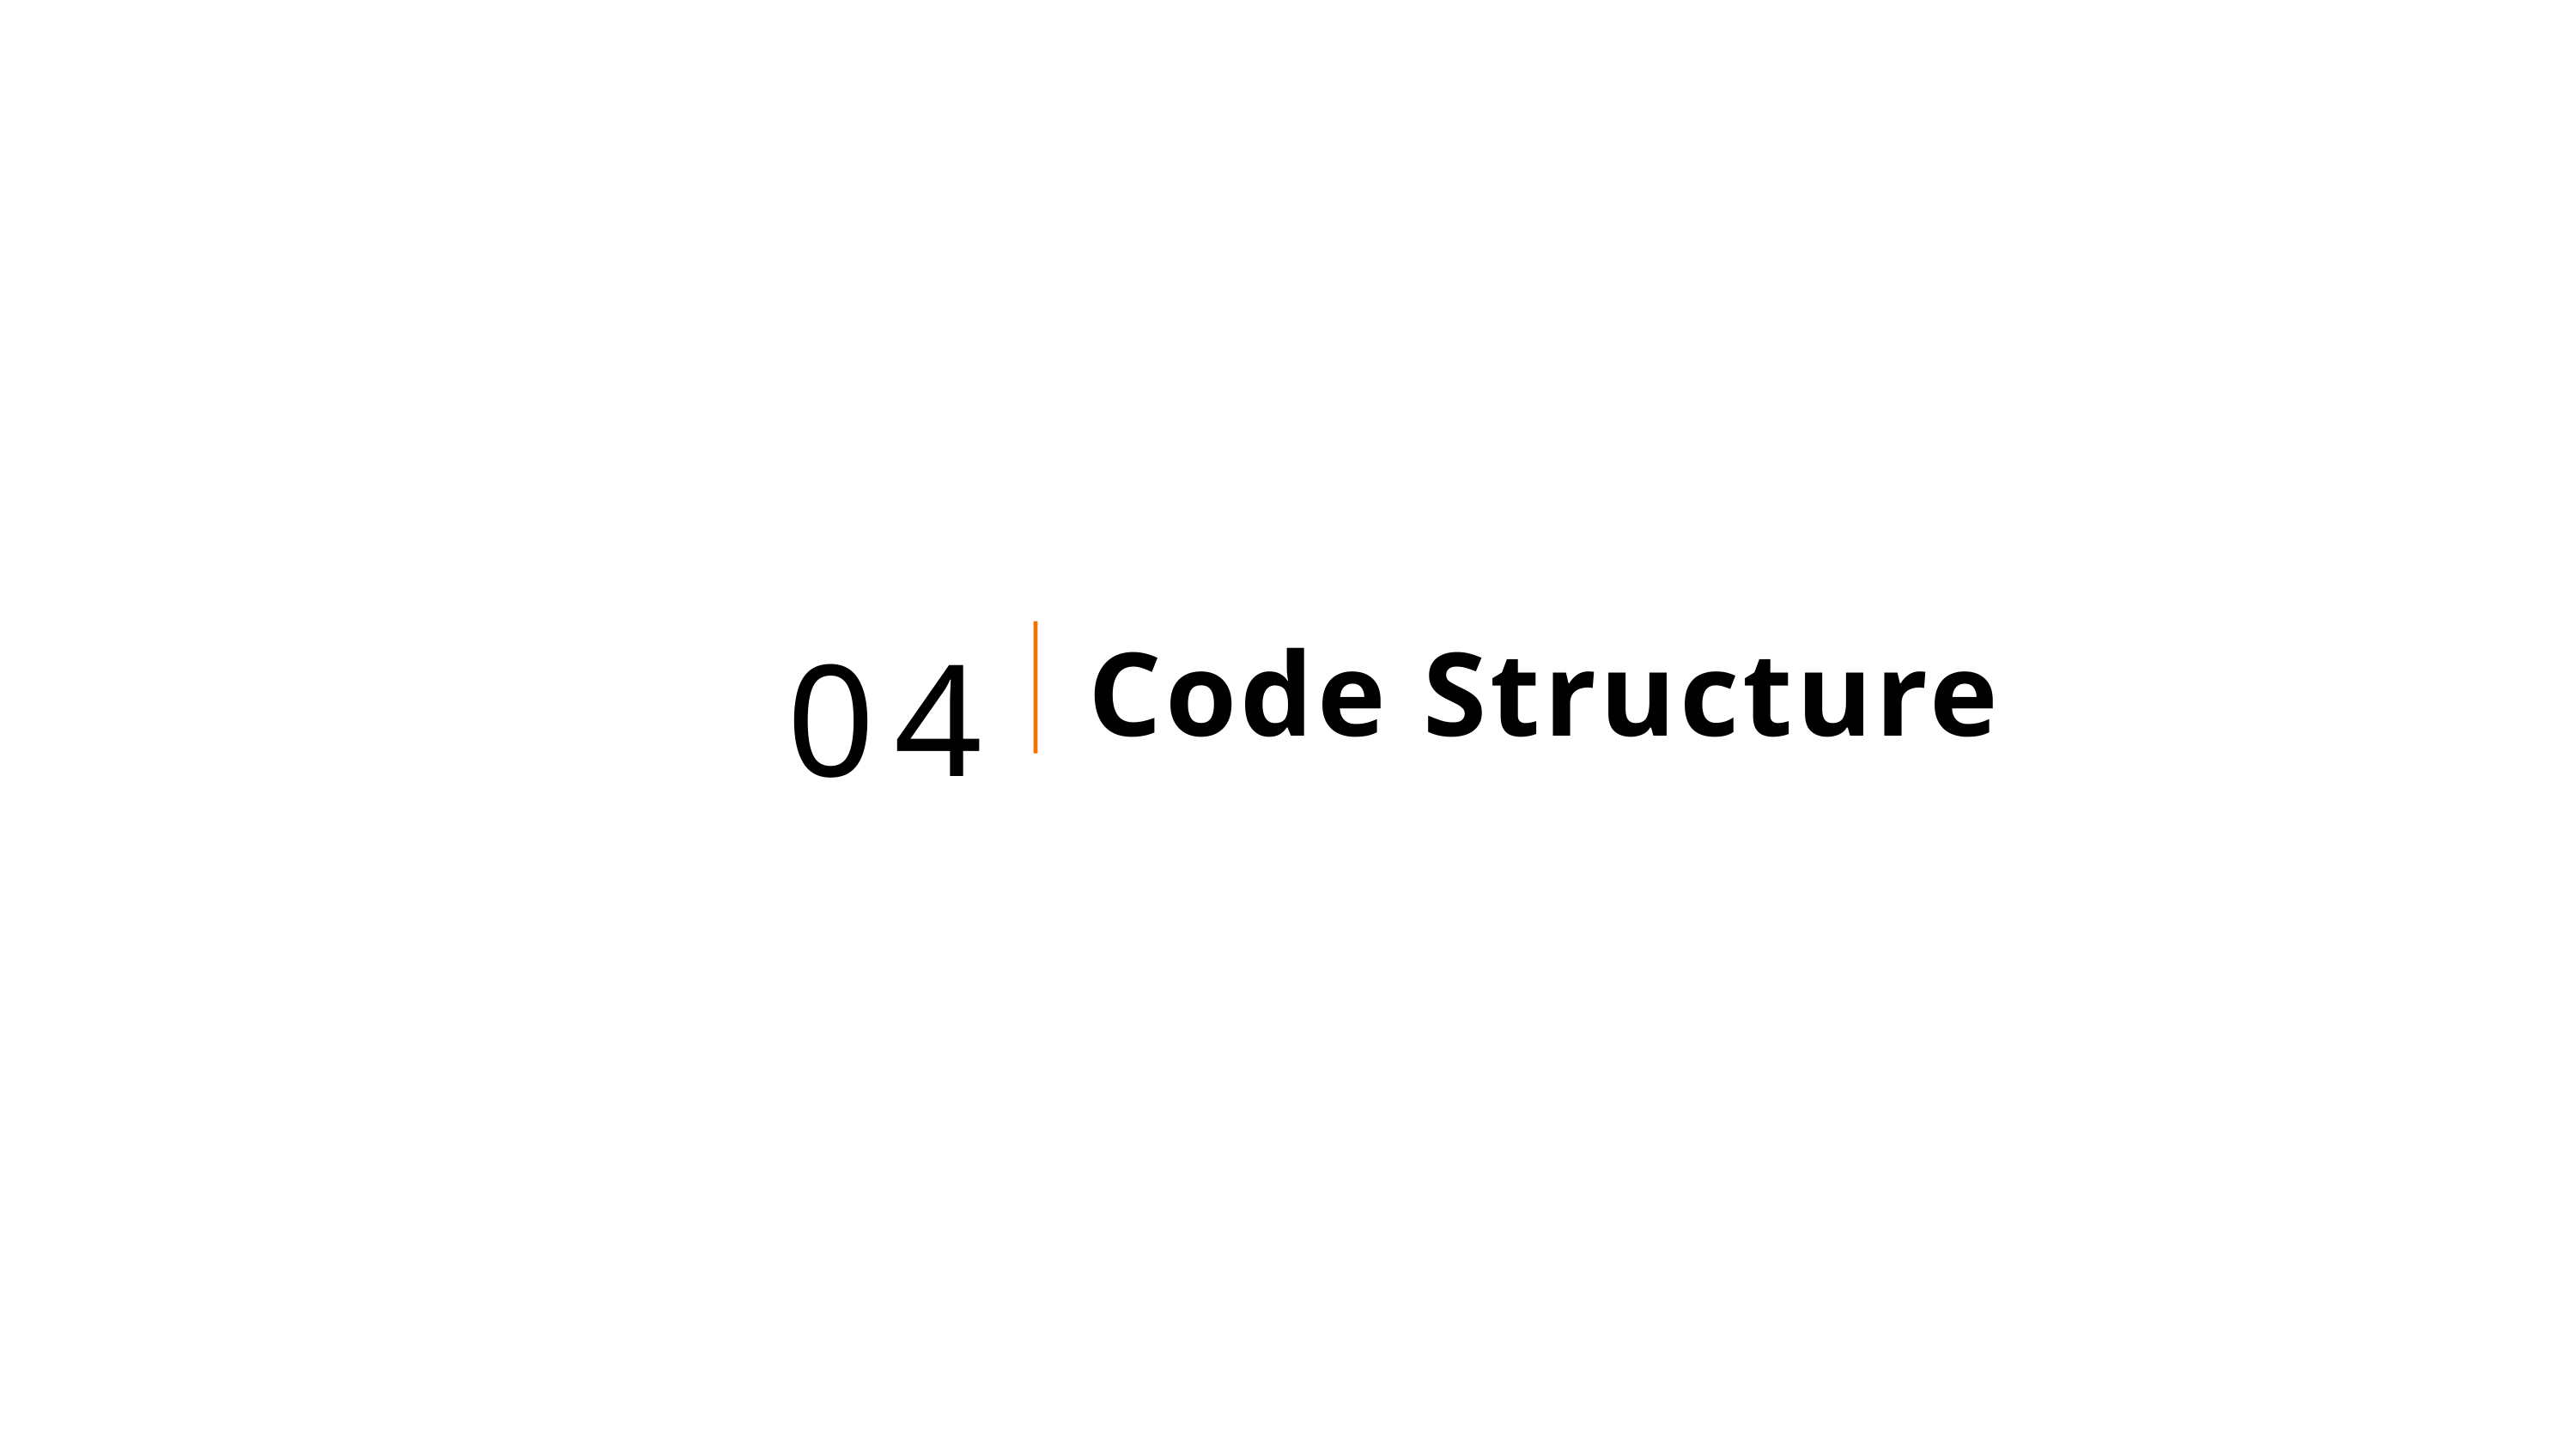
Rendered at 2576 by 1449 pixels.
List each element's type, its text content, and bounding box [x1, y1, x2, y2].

text_box Code Structure [1088, 597, 2123, 760]
text_box 04 [747, 591, 983, 808]
